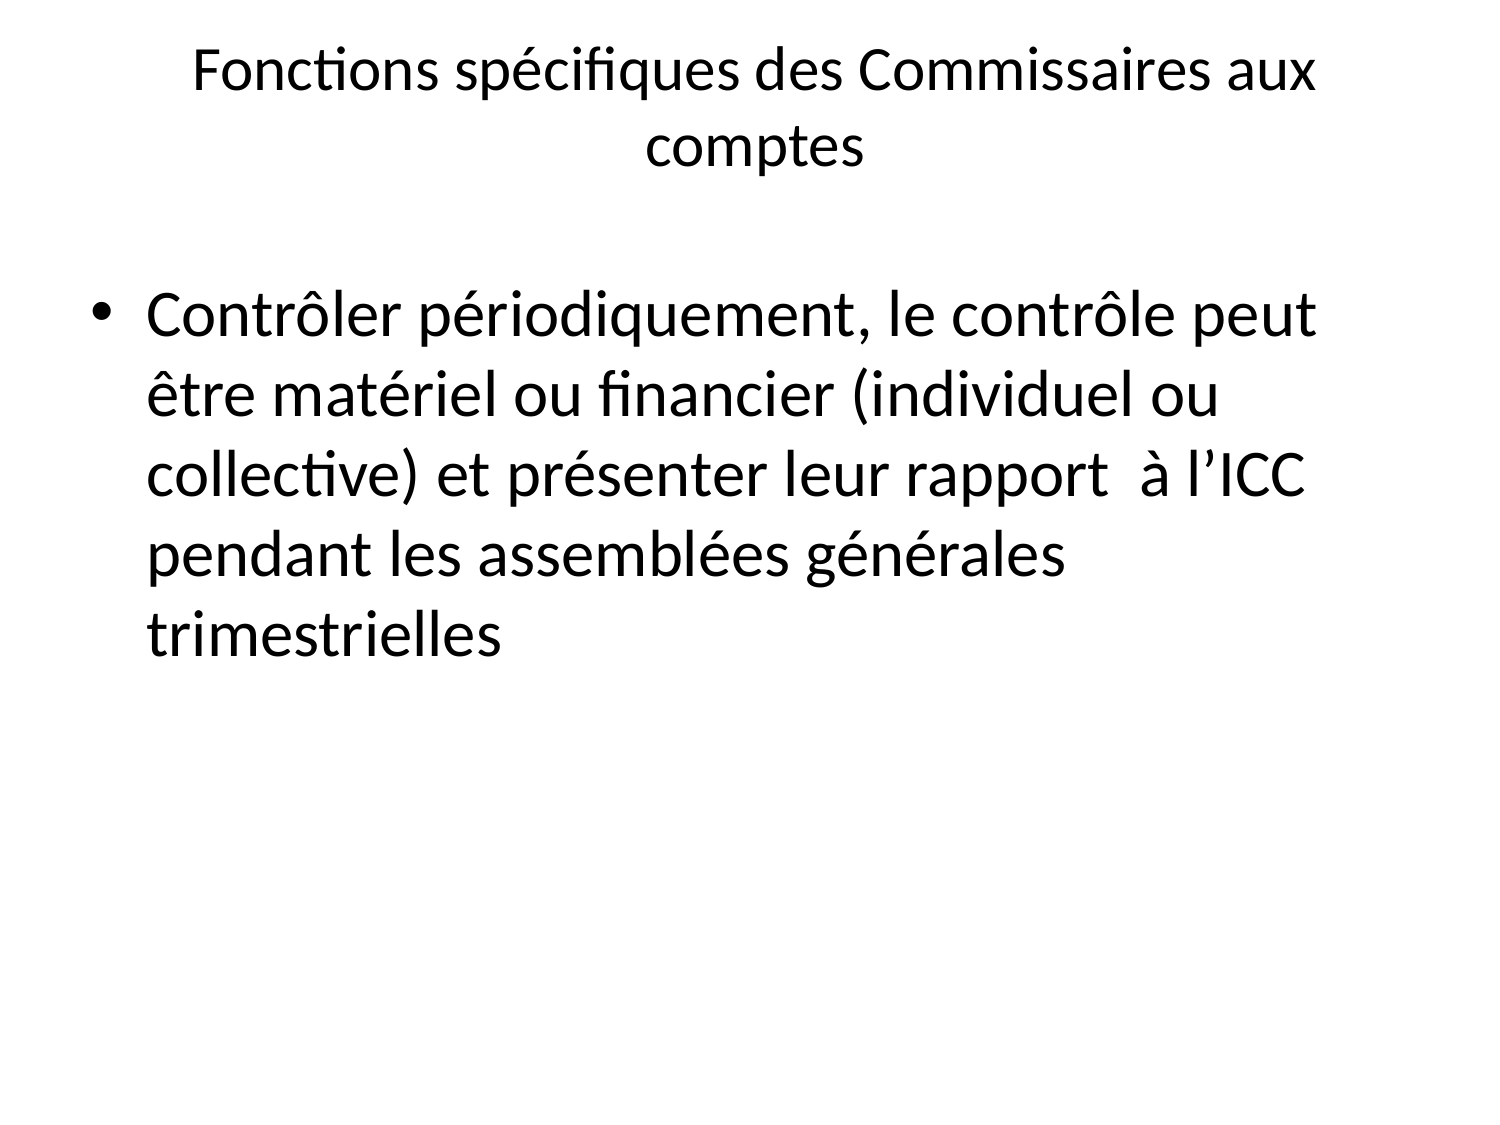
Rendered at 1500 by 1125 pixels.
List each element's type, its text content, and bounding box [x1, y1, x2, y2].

list Contrôler périodiquement, le contrôle peut être matériel ou financier (individuel ou collective) et présenter leur rapport à l’ICC pendant les assemblées générales trimestrielles [75, 262, 1425, 1005]
title Fonctions spécifiques des Commissaires aux comptes [80, 19, 1431, 263]
